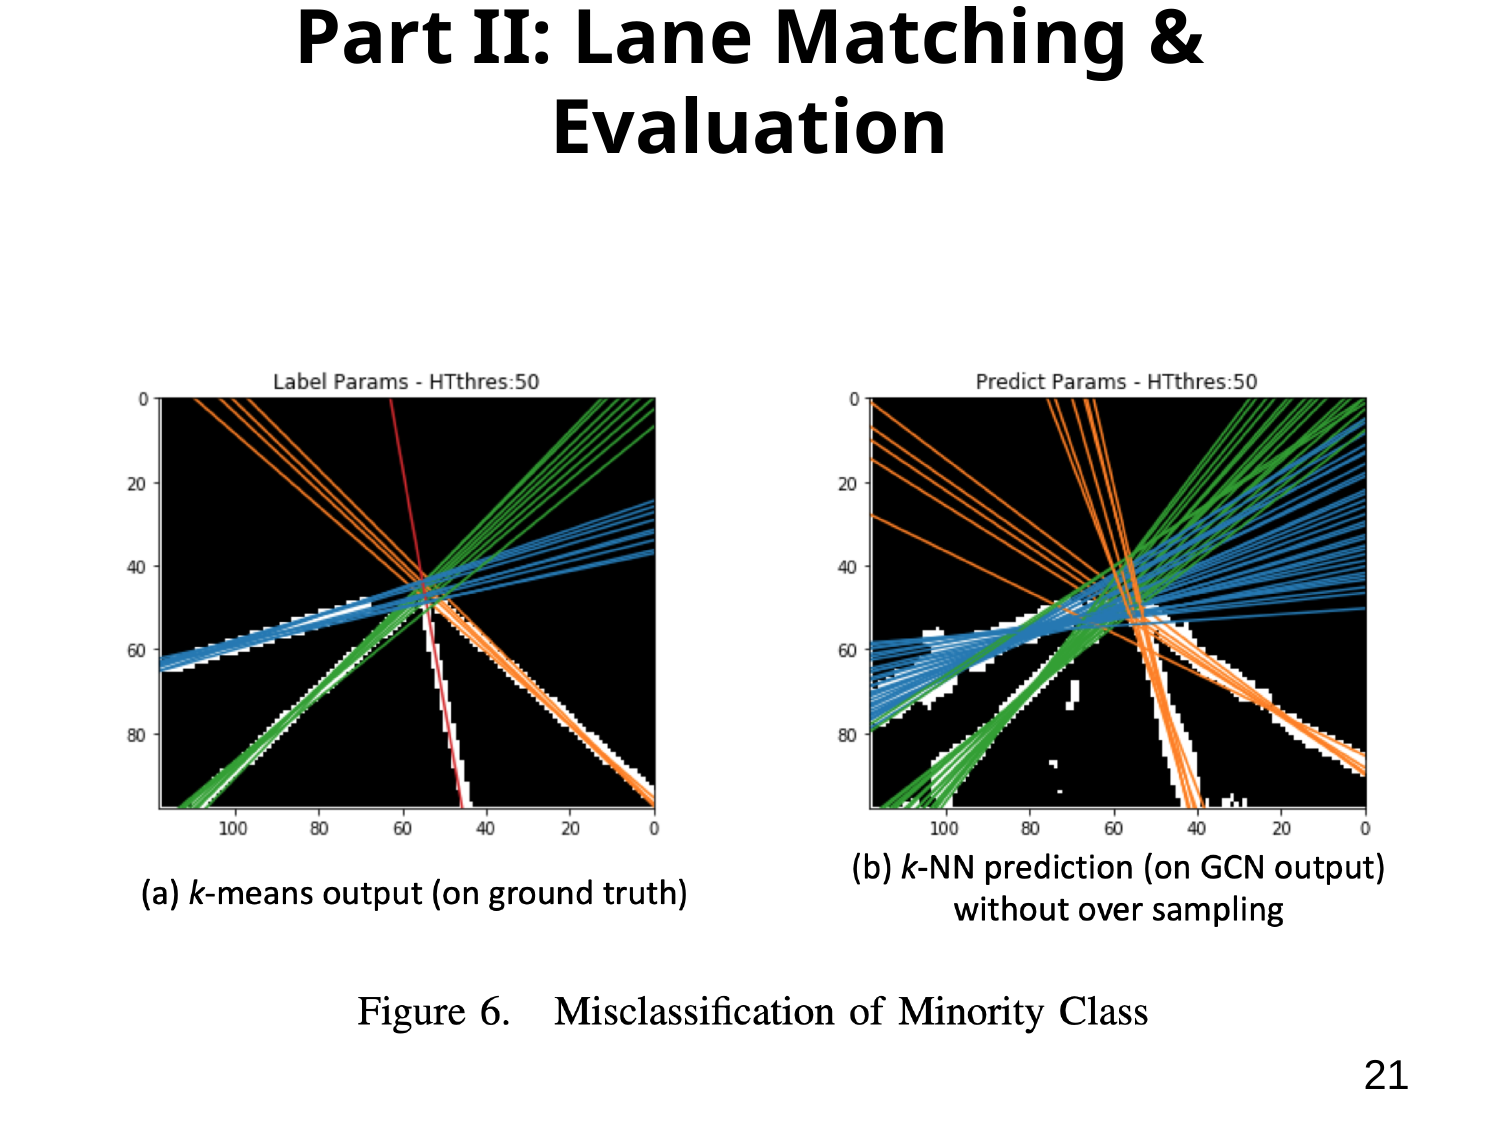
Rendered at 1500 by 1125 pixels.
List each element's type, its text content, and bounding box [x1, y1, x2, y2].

picture [97, 314, 1403, 1043]
title Part II: Lane Matching & Evaluation [74, 0, 1426, 173]
slide_number 21 [1074, 1042, 1425, 1103]
